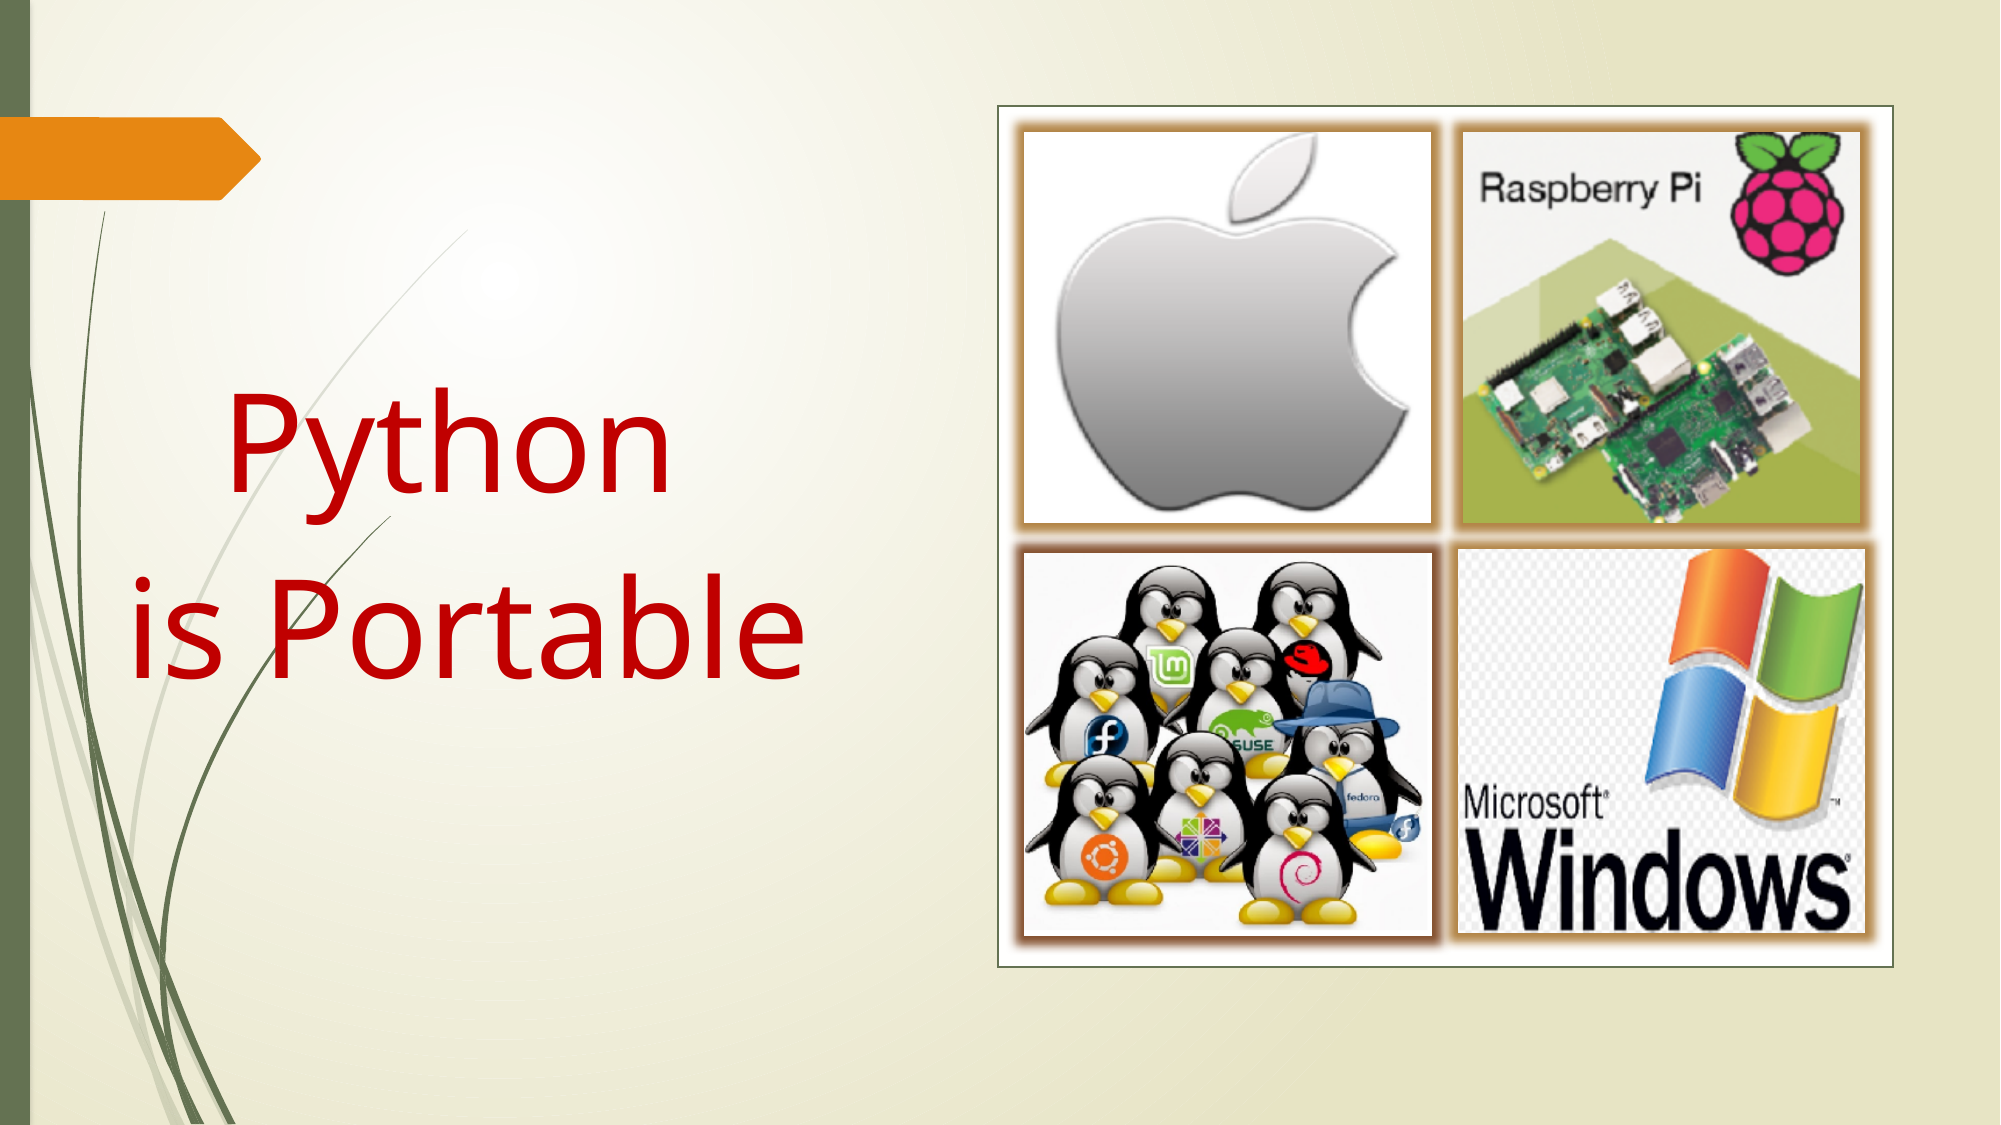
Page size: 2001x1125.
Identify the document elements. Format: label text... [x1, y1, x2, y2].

picture [1024, 132, 1431, 524]
list Python is Portable [107, 206, 829, 880]
picture [1024, 553, 1432, 936]
text_box [997, 105, 1894, 968]
picture [1462, 132, 1860, 524]
picture [1457, 549, 1866, 933]
